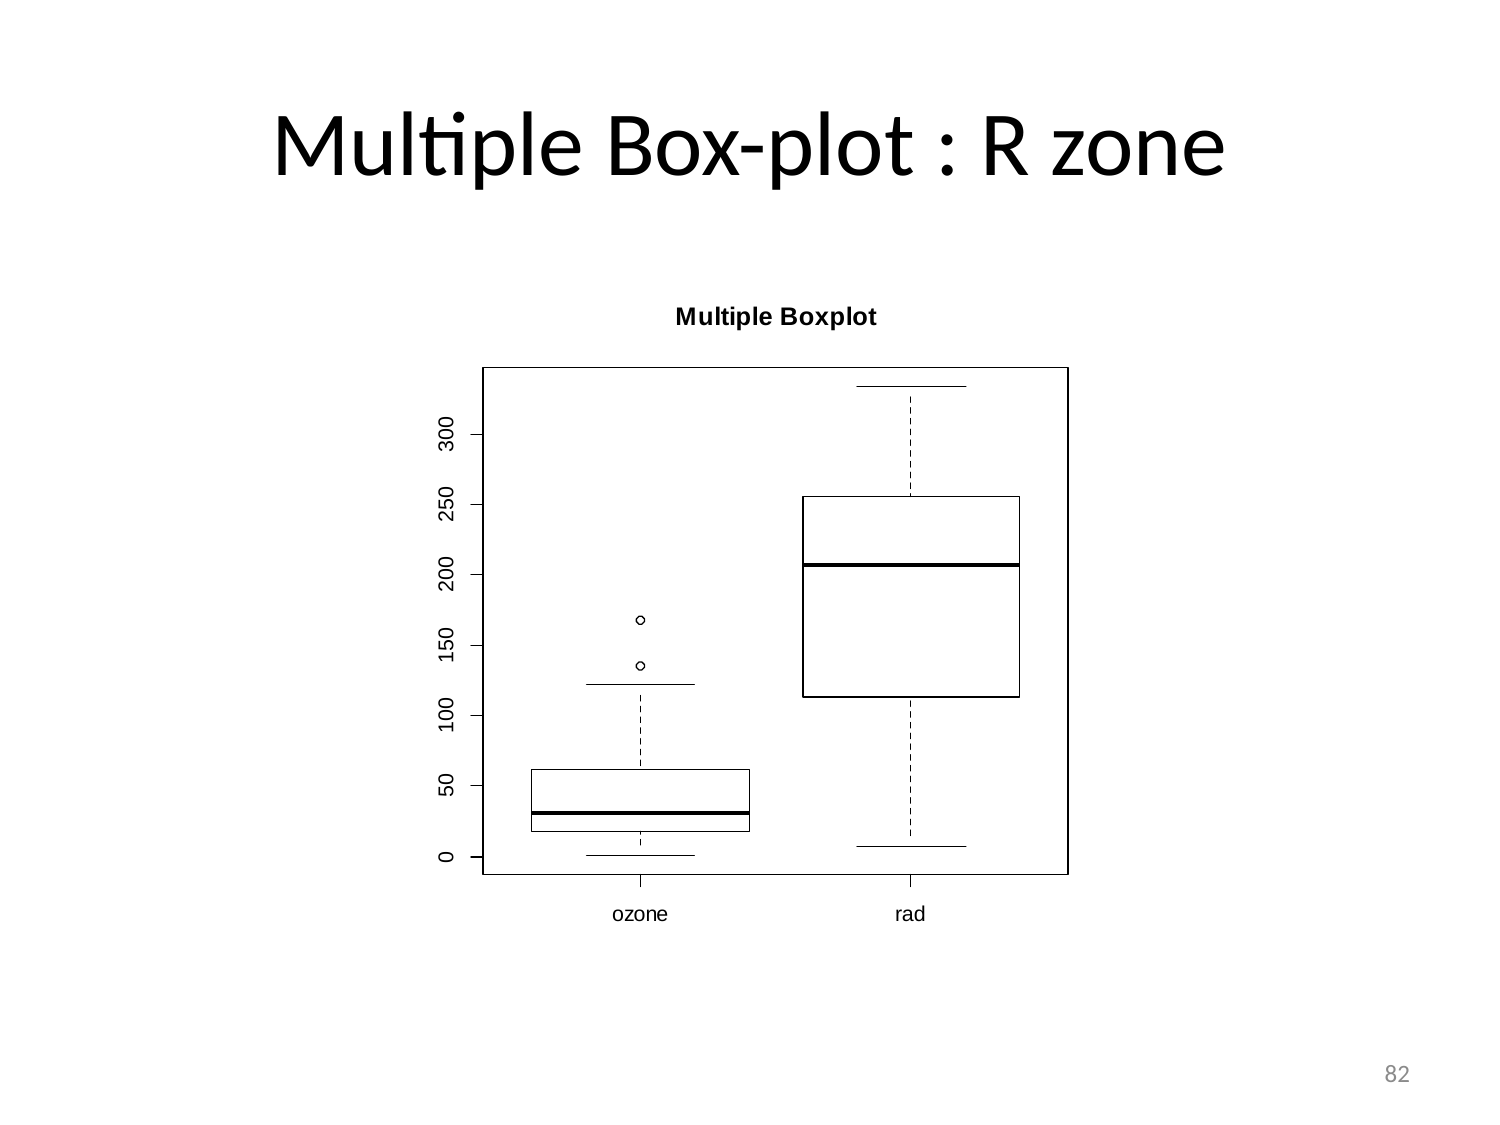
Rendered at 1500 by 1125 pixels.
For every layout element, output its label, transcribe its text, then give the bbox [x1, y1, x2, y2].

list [377, 262, 1123, 1006]
slide_number 82 [1074, 1042, 1425, 1103]
title Multiple Box-plot : R zone [75, 45, 1425, 233]
